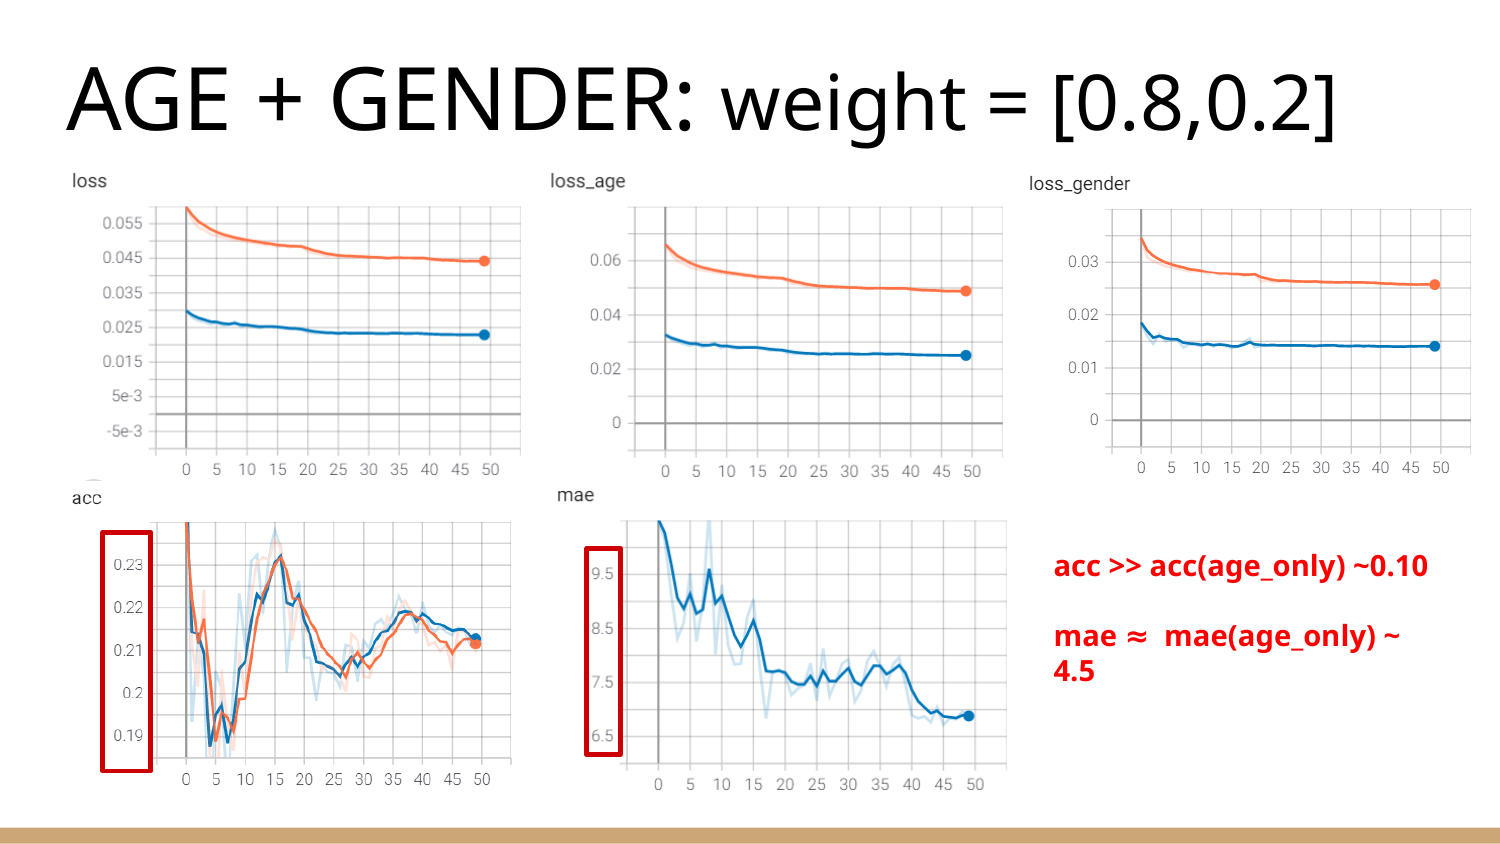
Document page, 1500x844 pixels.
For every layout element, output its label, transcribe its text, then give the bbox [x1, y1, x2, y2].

picture [60, 162, 1488, 796]
text_box acc >> acc(age_only) ~0.10 mae ≈ mae(age_only) ~ 4.5 [1038, 532, 1465, 703]
title AGE + GENDER: weight = [0.8,0.2] [51, 26, 1449, 164]
